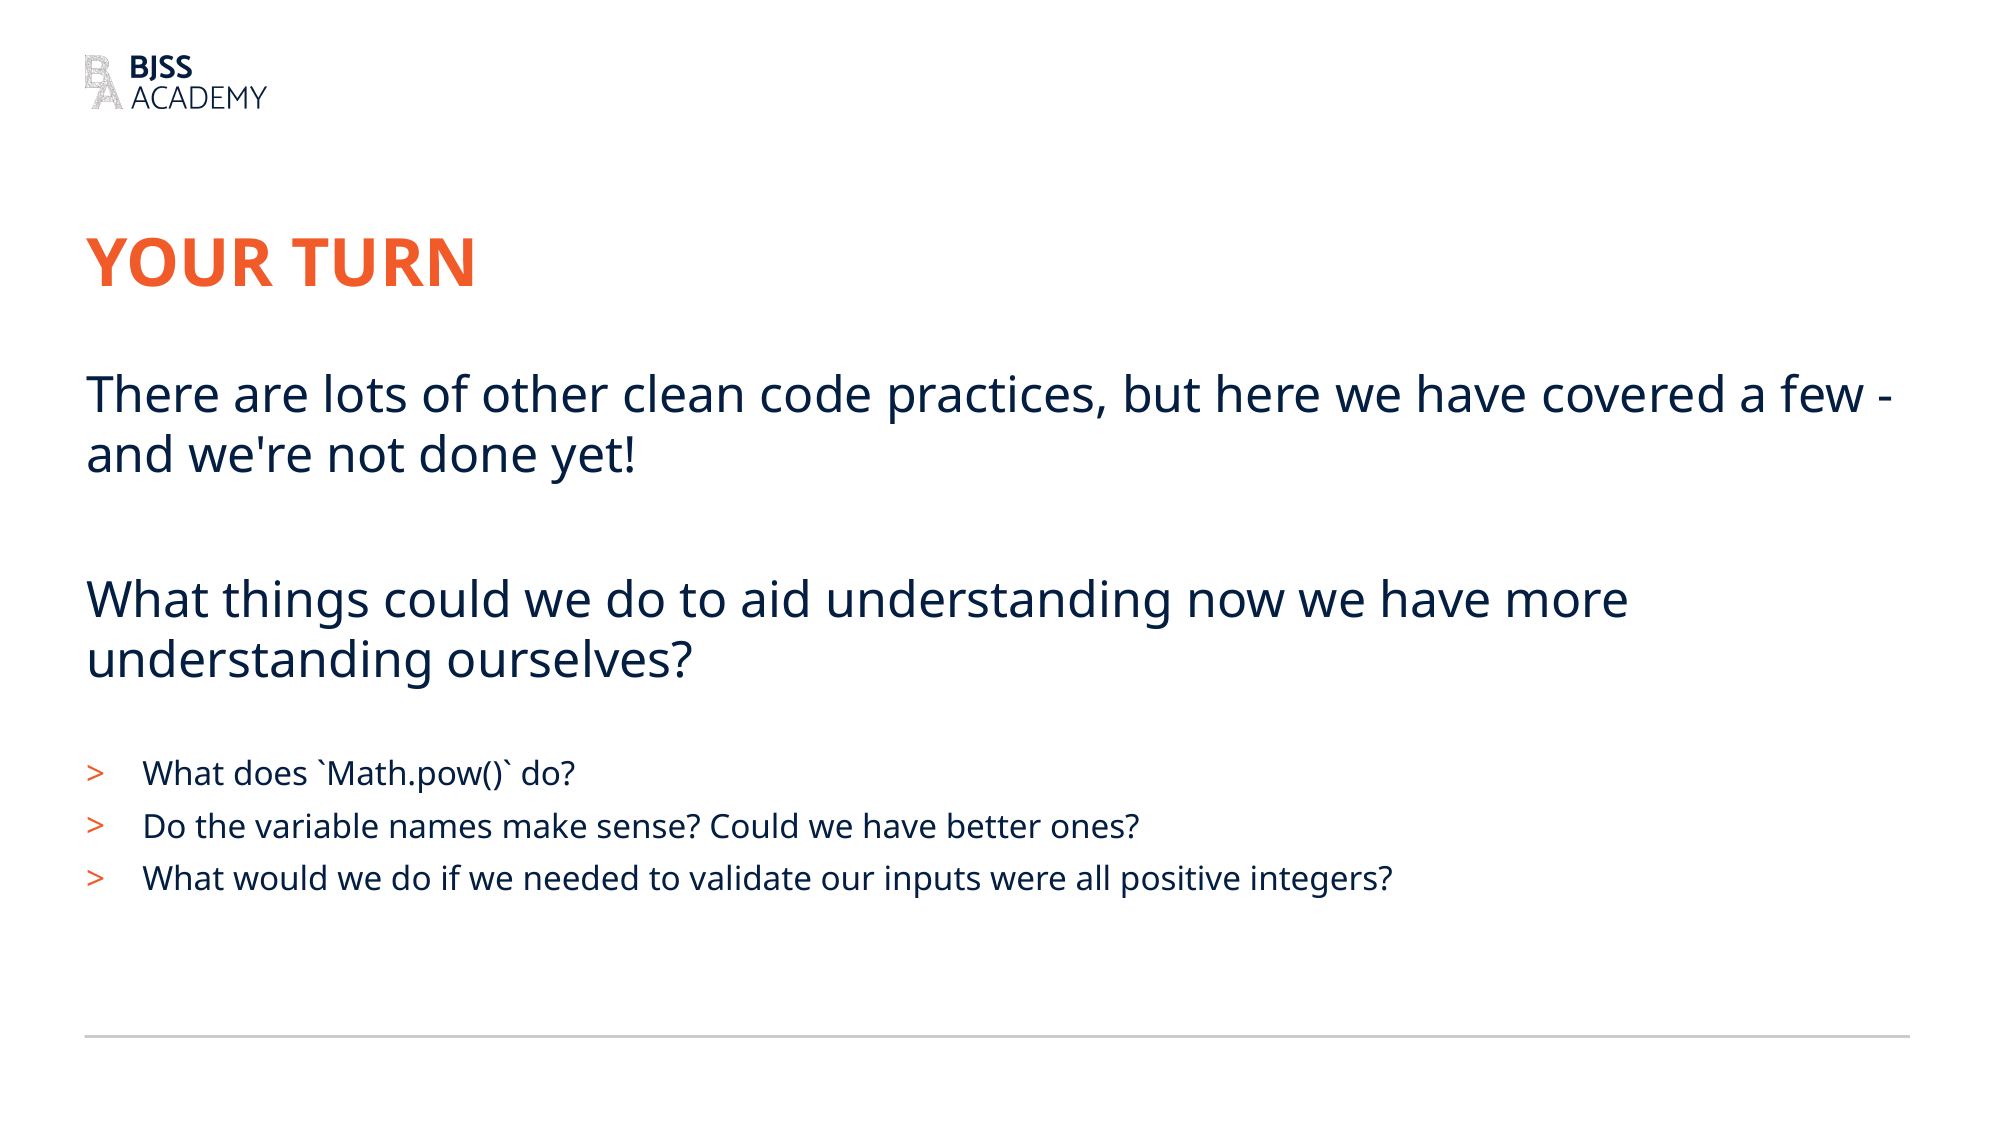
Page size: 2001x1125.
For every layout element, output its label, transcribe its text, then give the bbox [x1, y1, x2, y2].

title Your Turn [86, 144, 1911, 300]
picture [85, 55, 267, 109]
list There are lots of other clean code practices, but here we have covered a few - and we're not done yet! What things could we do to aid understanding now we have more understanding ourselves? What does `Math.pow()` do? Do the variable names make sense? Could we have better ones? What would we do if we needed to validate our inputs were all positive integers? [86, 362, 1911, 981]
